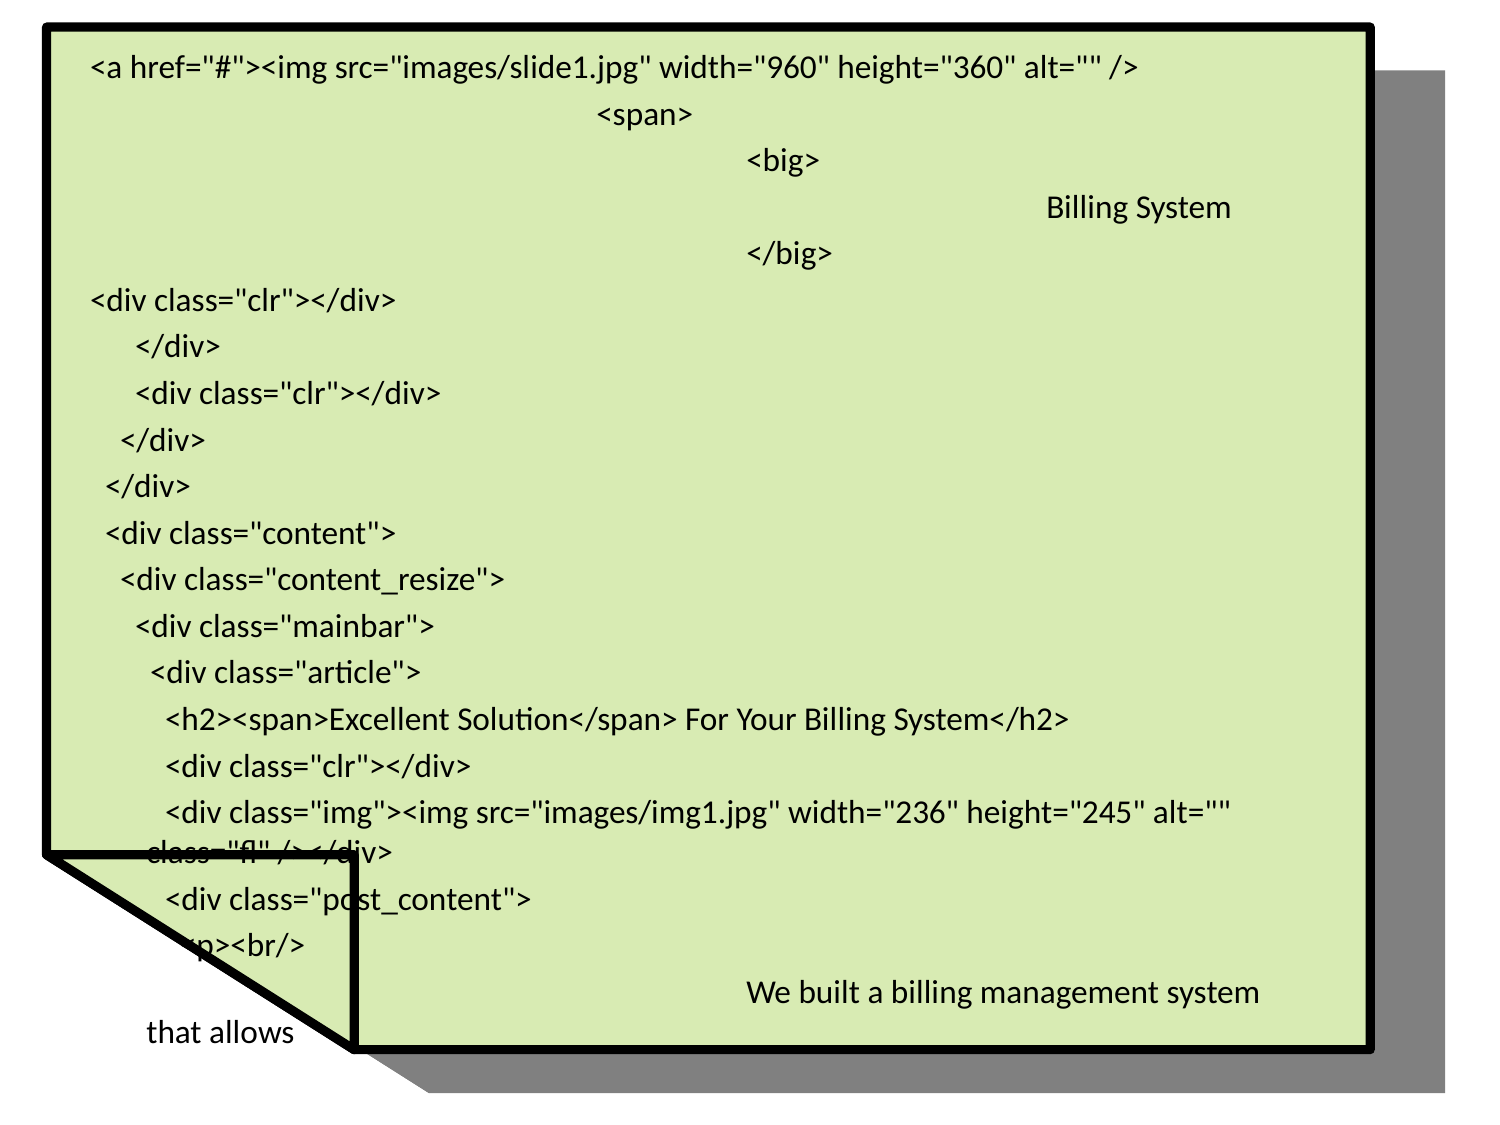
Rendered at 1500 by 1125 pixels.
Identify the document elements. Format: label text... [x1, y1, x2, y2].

list <a href="#"><img src="images/slide1.jpg" width="960" height="360" alt="" /> <span> <big> Billing System </big> <div class="clr"></div> </div> <div class="clr"></div> </div> </div> <div class="content"> <div class="content_resize"> <div class="mainbar"> <div class="article"> <h2><span>Excellent Solution</span> For Your Billing System</h2> <div class="clr"></div> <div class="img"><img src="images/img1.jpg" width="236" height="245" alt="" class="fl" /></div> <div class="post_content"> <p><br/> We built a billing management system that allows [75, 37, 1338, 1063]
